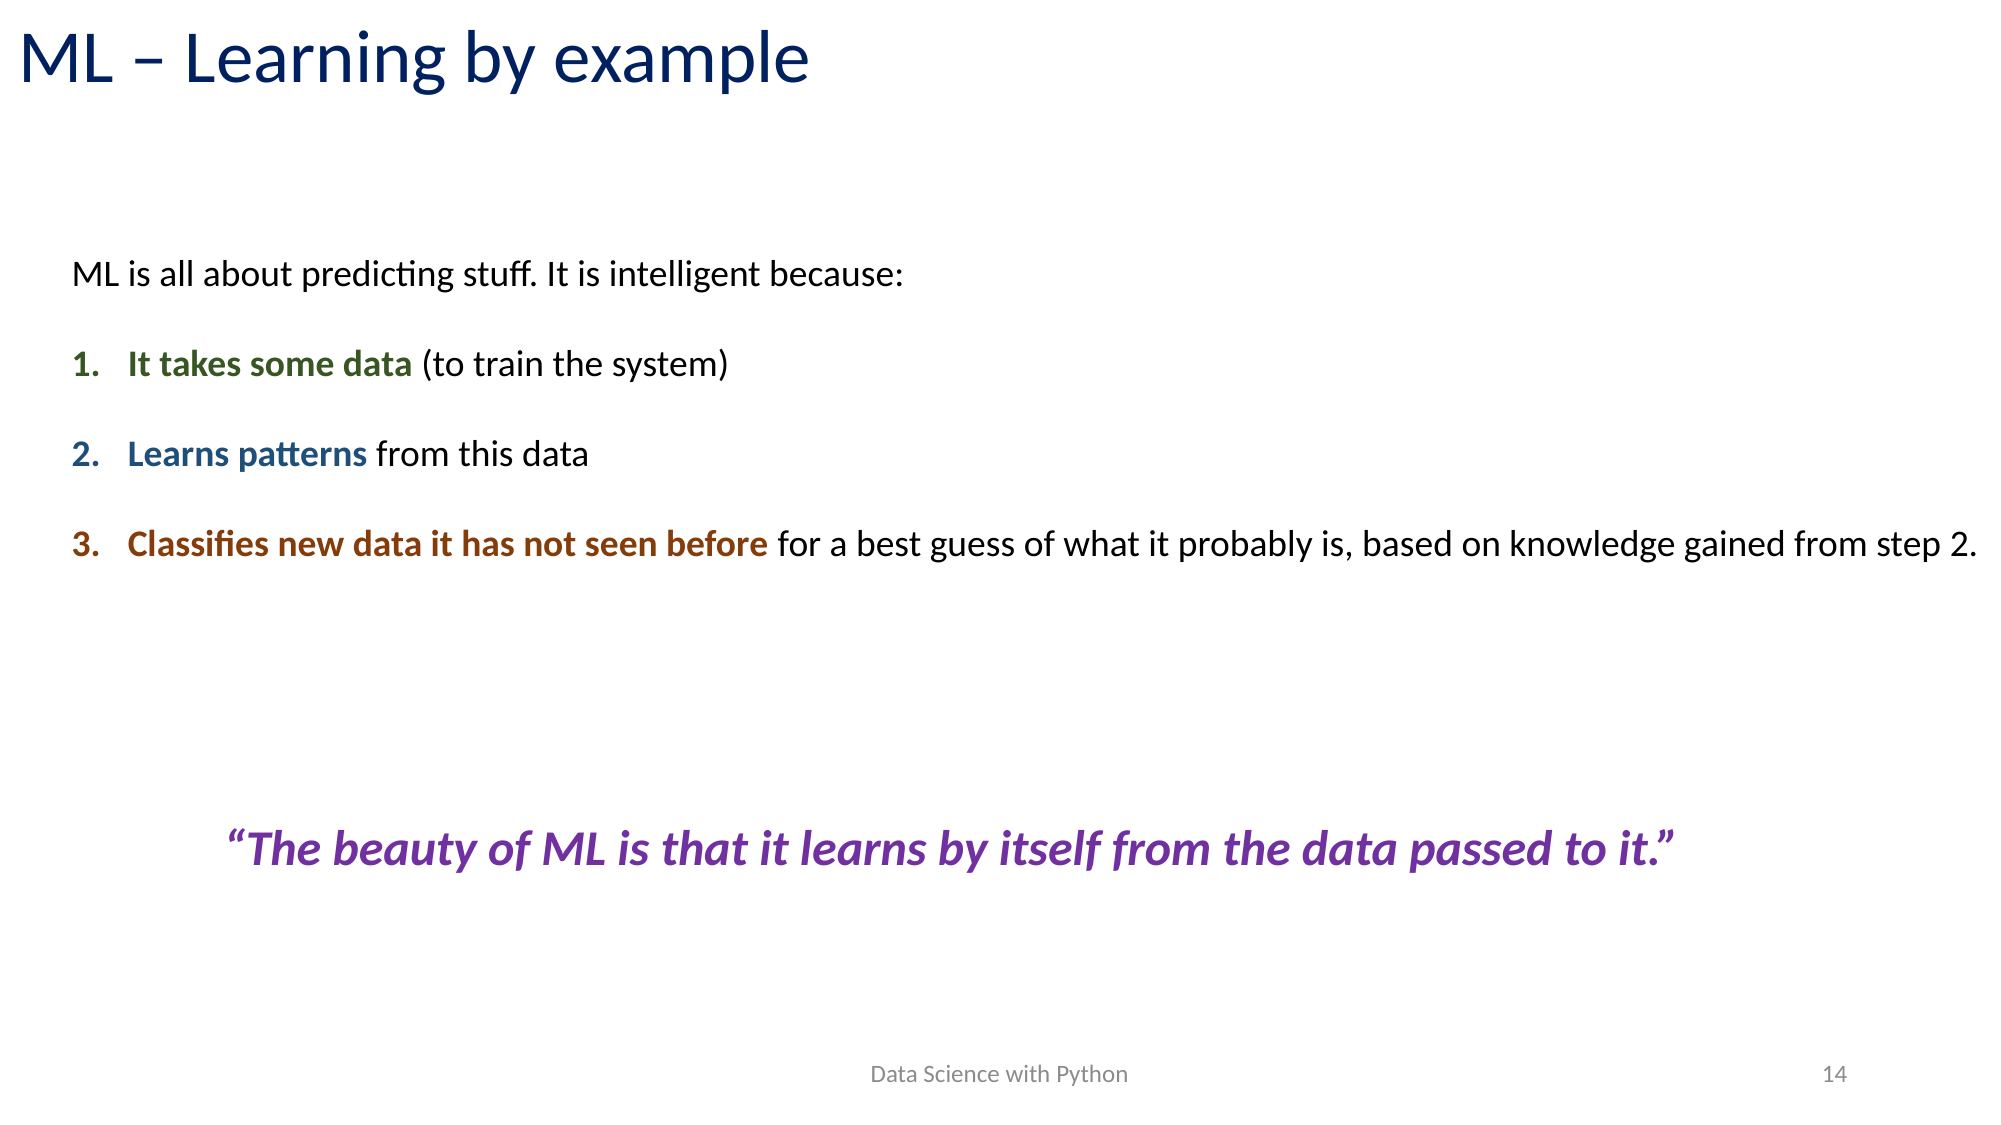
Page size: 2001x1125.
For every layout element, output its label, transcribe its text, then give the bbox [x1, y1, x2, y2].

slide_number 14 [1412, 1042, 1863, 1103]
text_box ML is all about predicting stuff. It is intelligent because: It takes some data (to train the system) Learns patterns from this data Classifies new data it has not seen before for a best guess of what it probably is, based on knowledge gained from step 2. [56, 241, 1995, 571]
footer Data Science with Python [662, 1042, 1338, 1103]
text_box “The beauty of ML is that it learns by itself from the data passed to it.” [209, 808, 1696, 883]
text_box ML – Learning by example [3, 0, 827, 105]
